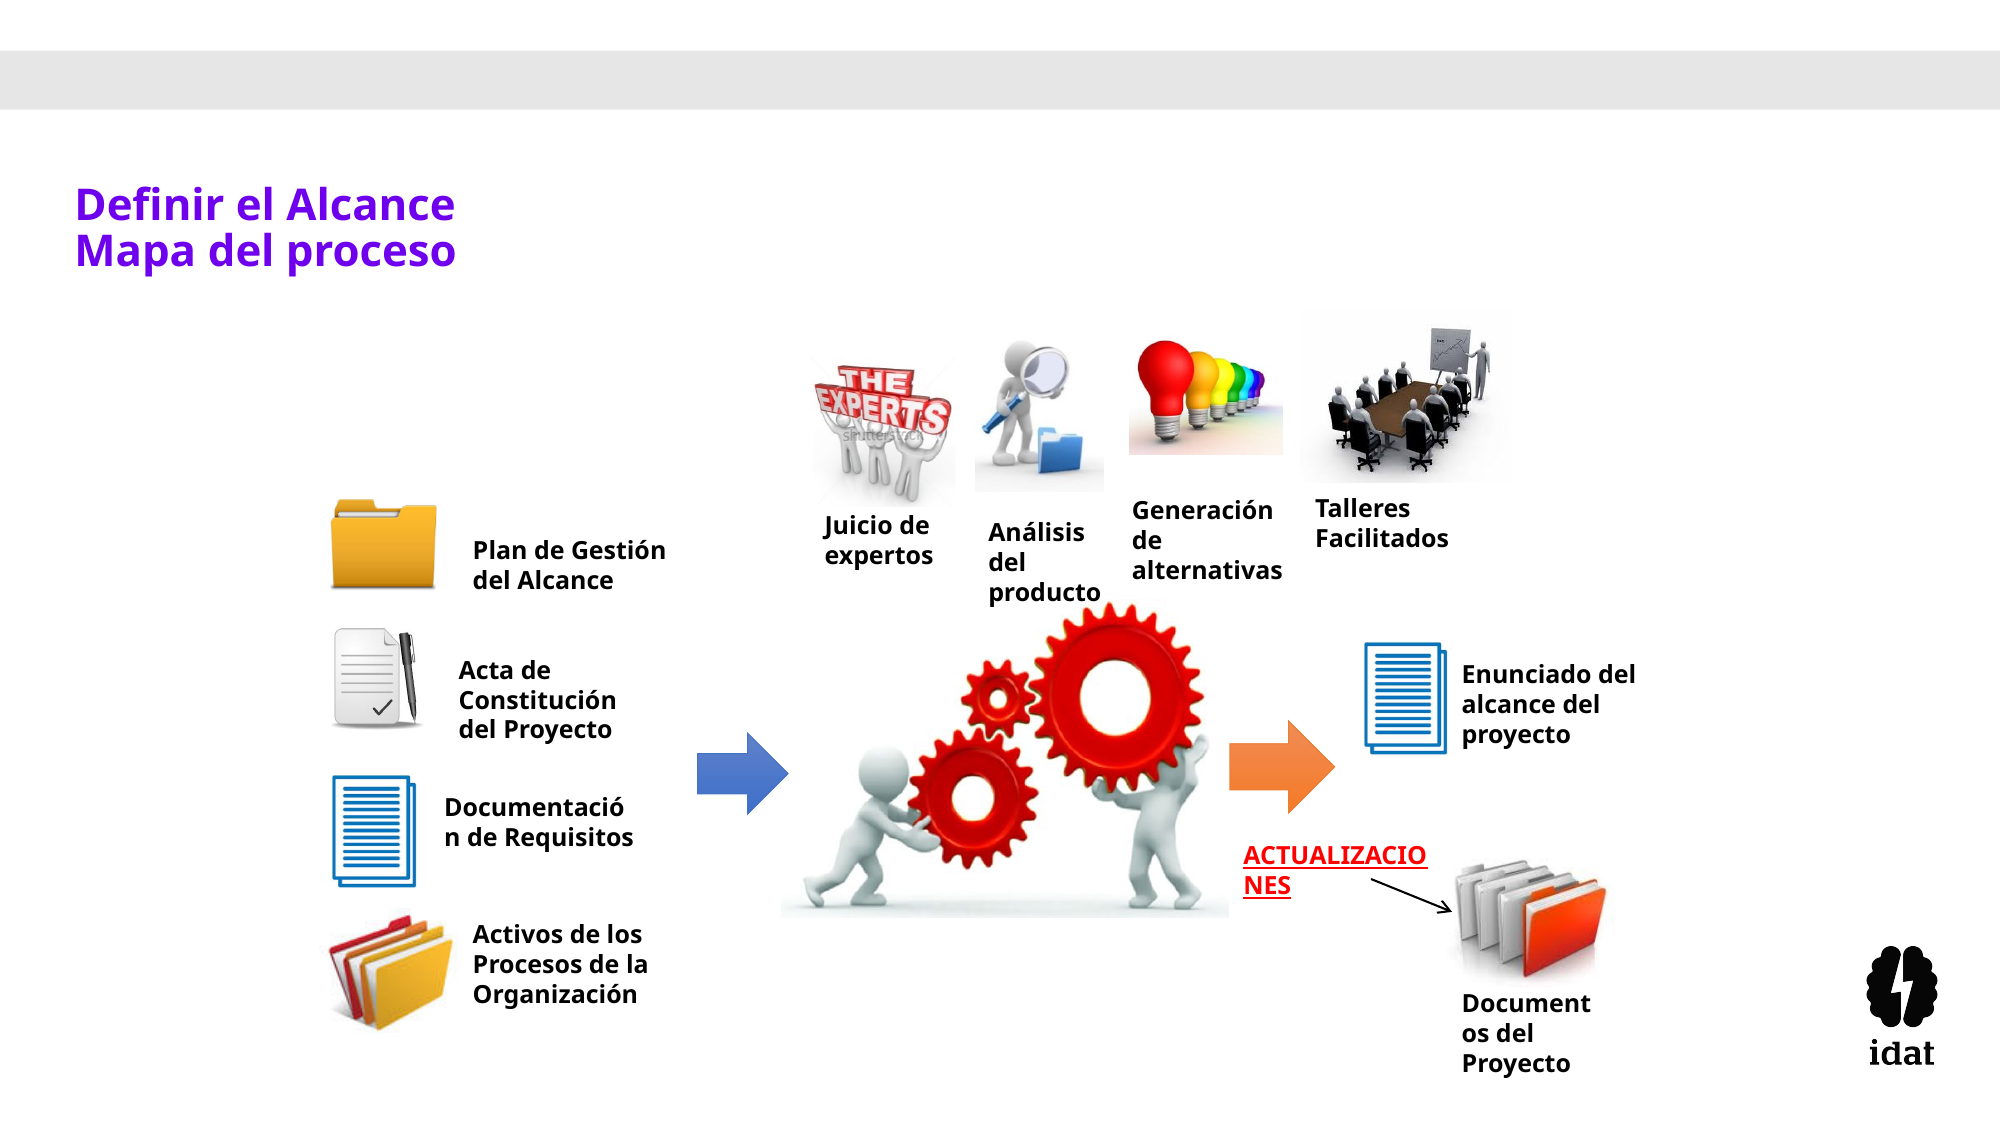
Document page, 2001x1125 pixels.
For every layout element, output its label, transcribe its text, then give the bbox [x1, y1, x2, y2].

picture [974, 330, 1104, 493]
text_box Acta de Constitución del Proyecto [443, 646, 668, 752]
picture [1446, 849, 1615, 987]
text_box Generación de alternativas [1117, 487, 1301, 593]
picture [1866, 946, 1938, 1065]
text_box Plan de Gestión del Alcance [457, 526, 683, 602]
picture [1363, 634, 1448, 759]
text_box Documentos del Proyecto [1446, 987, 1610, 1085]
text_box [1229, 719, 1336, 814]
picture [1300, 309, 1513, 483]
picture [1129, 330, 1283, 455]
text_box Juicio de expertos [809, 502, 975, 578]
picture [318, 908, 464, 1033]
text_box Talleres Facilitados [1300, 485, 1466, 560]
text_box Enunciado del alcance del proyecto [1448, 651, 1672, 757]
picture [318, 621, 430, 741]
text_box ACTUALIZACIONES [1229, 832, 1457, 908]
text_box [1371, 879, 1453, 912]
picture [328, 486, 437, 604]
text_box Documentación de Requisitos [429, 784, 654, 859]
picture [781, 599, 1229, 918]
text_box Análisis del producto [973, 509, 1139, 599]
picture [809, 356, 956, 507]
picture [331, 767, 417, 892]
text_box [697, 732, 781, 816]
list Definir el Alcance Mapa del proceso [74, 194, 973, 274]
text_box Activos de los Procesos de la Organización [464, 910, 688, 1016]
